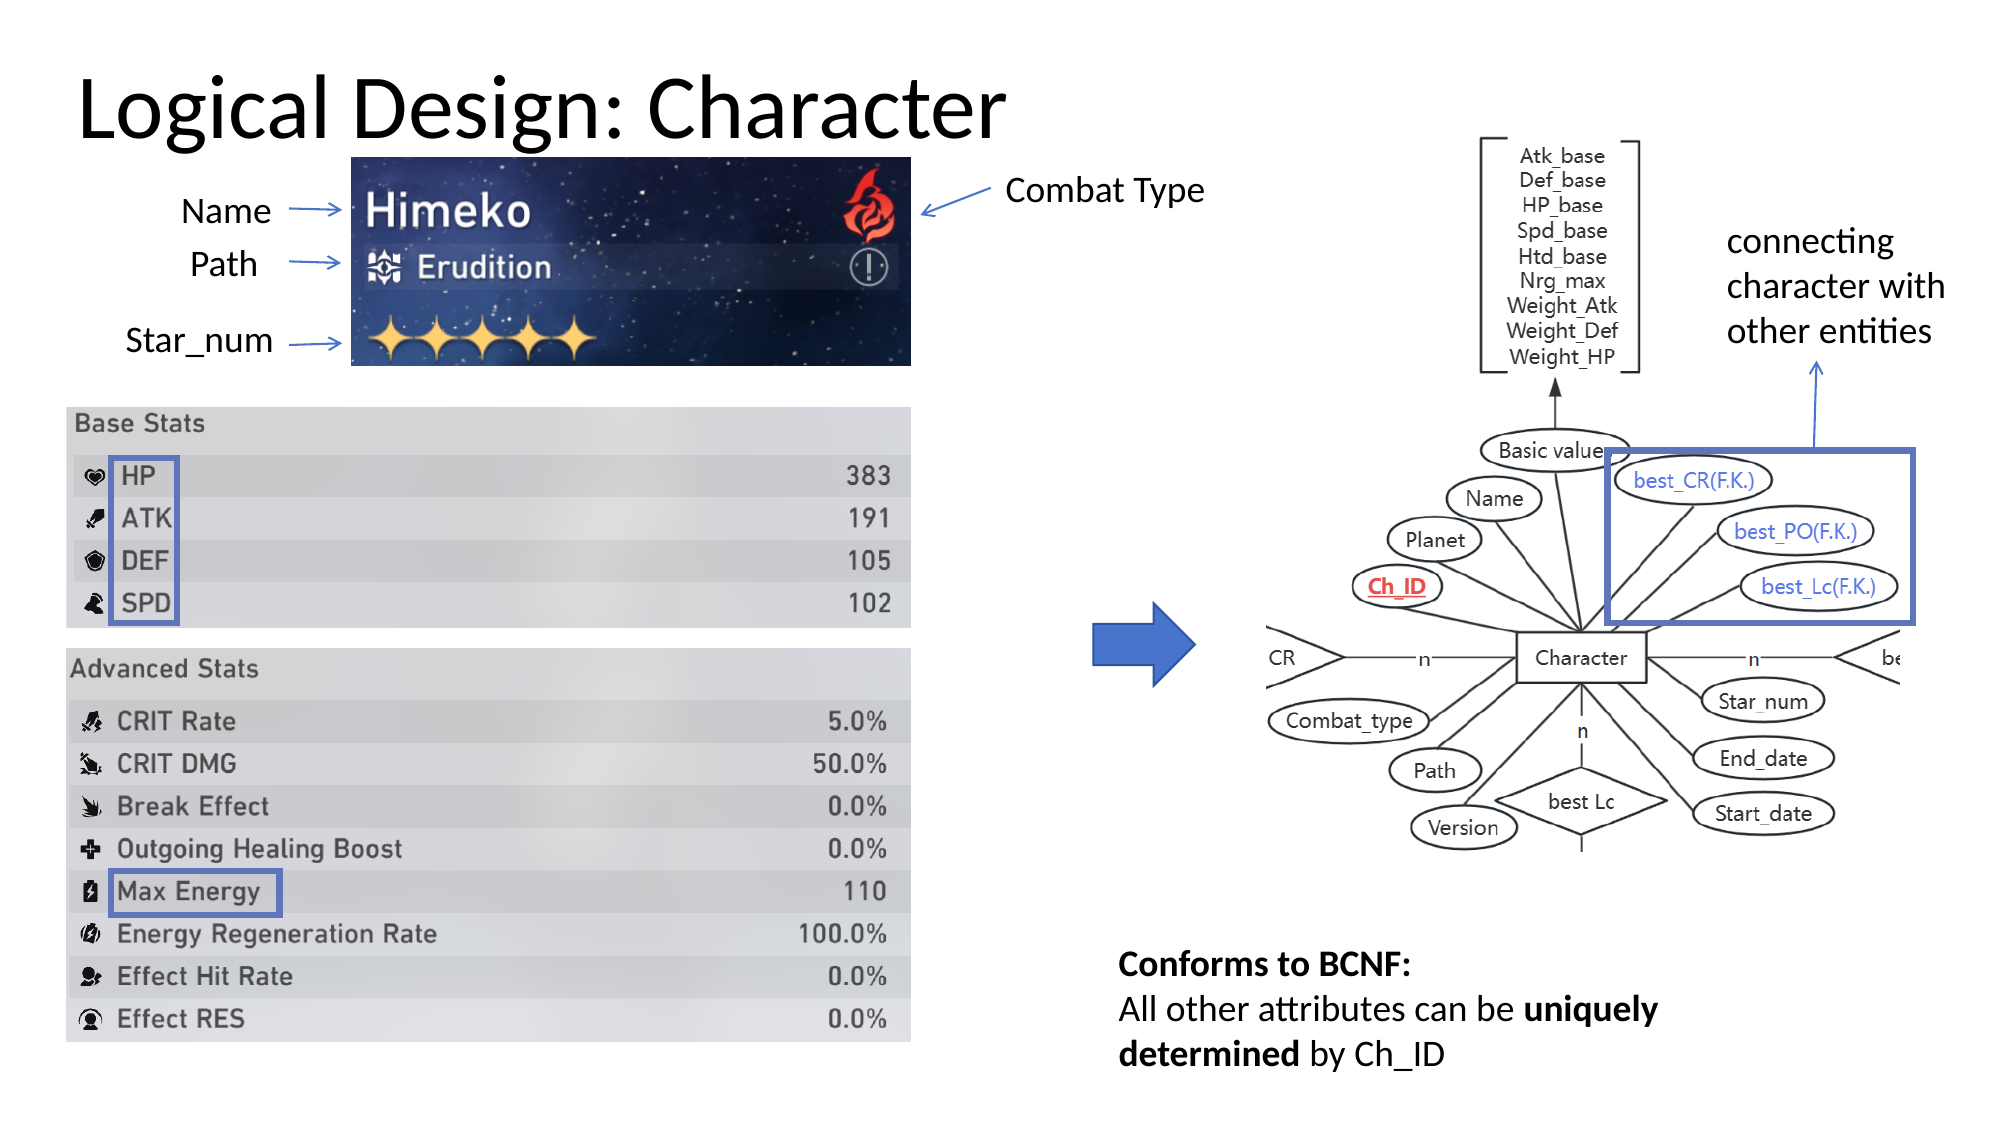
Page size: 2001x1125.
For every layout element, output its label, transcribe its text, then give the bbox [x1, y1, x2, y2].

text_box connecting character with other entities [1900, 208, 1964, 359]
title Logical Design: Character [0, 0, 1725, 218]
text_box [288, 342, 343, 346]
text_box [1813, 360, 1818, 451]
text_box Conforms to BCNF: All other attributes can be uniquely determined by Ch_ID [1103, 931, 1767, 1083]
picture [350, 157, 912, 367]
text_box Path [175, 231, 290, 292]
text_box [1900, 449, 1914, 624]
text_box Combat Type [990, 157, 1242, 218]
picture [1266, 127, 1900, 853]
text_box [1092, 600, 1197, 689]
text_box Star_num [110, 307, 294, 368]
text_box Name [166, 178, 290, 239]
picture [65, 406, 912, 629]
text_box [919, 187, 992, 216]
picture [65, 647, 912, 1042]
